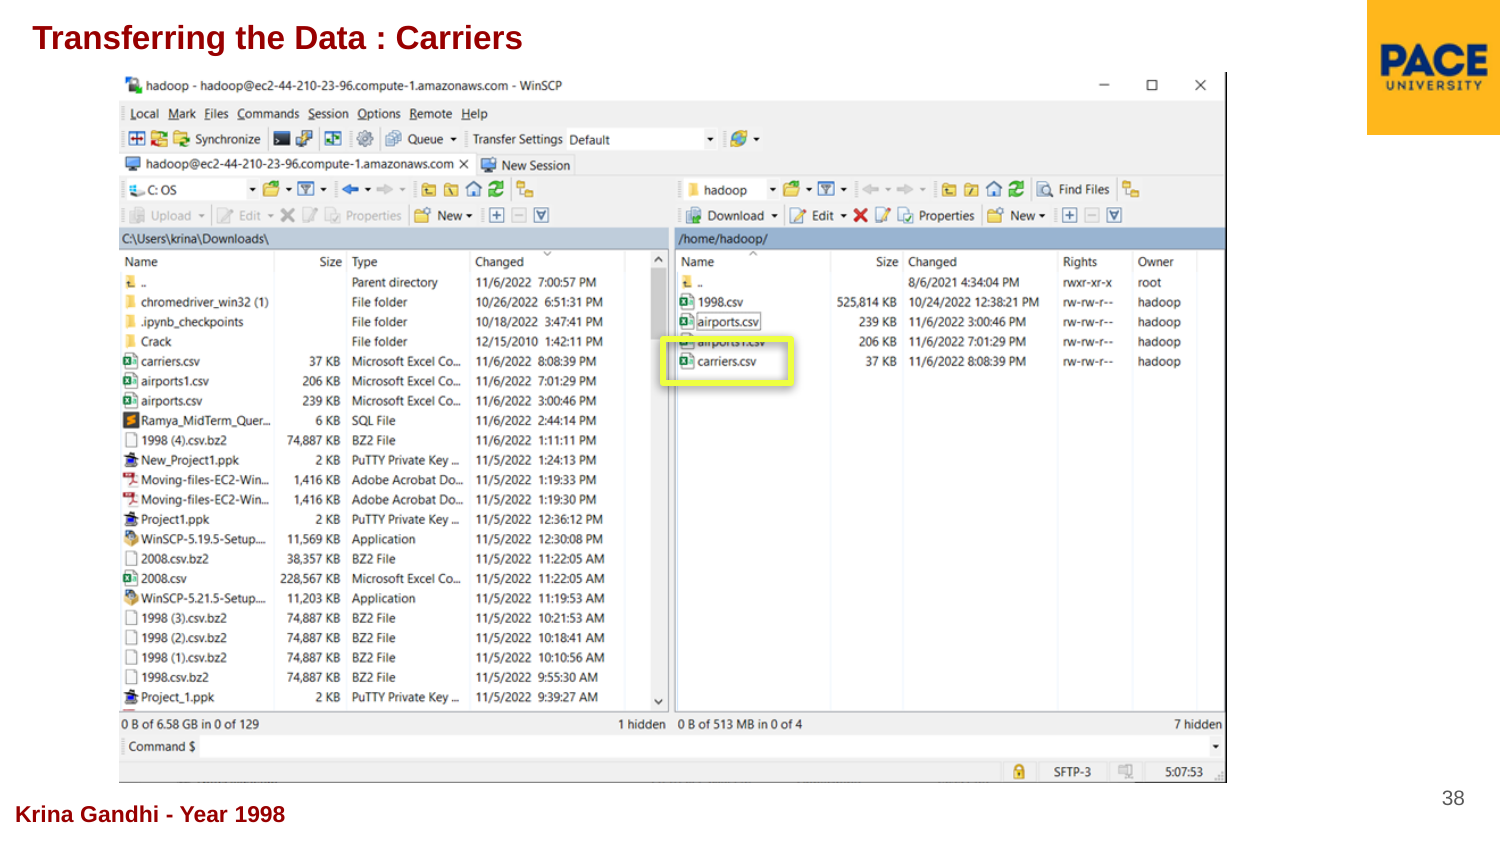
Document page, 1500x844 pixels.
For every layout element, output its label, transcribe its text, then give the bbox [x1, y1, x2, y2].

picture [119, 71, 1228, 784]
text_box Transferring the Data : Carriers [17, 1, 1031, 72]
picture [1367, 0, 1500, 135]
slide_number ‹#› [1389, 764, 1480, 830]
